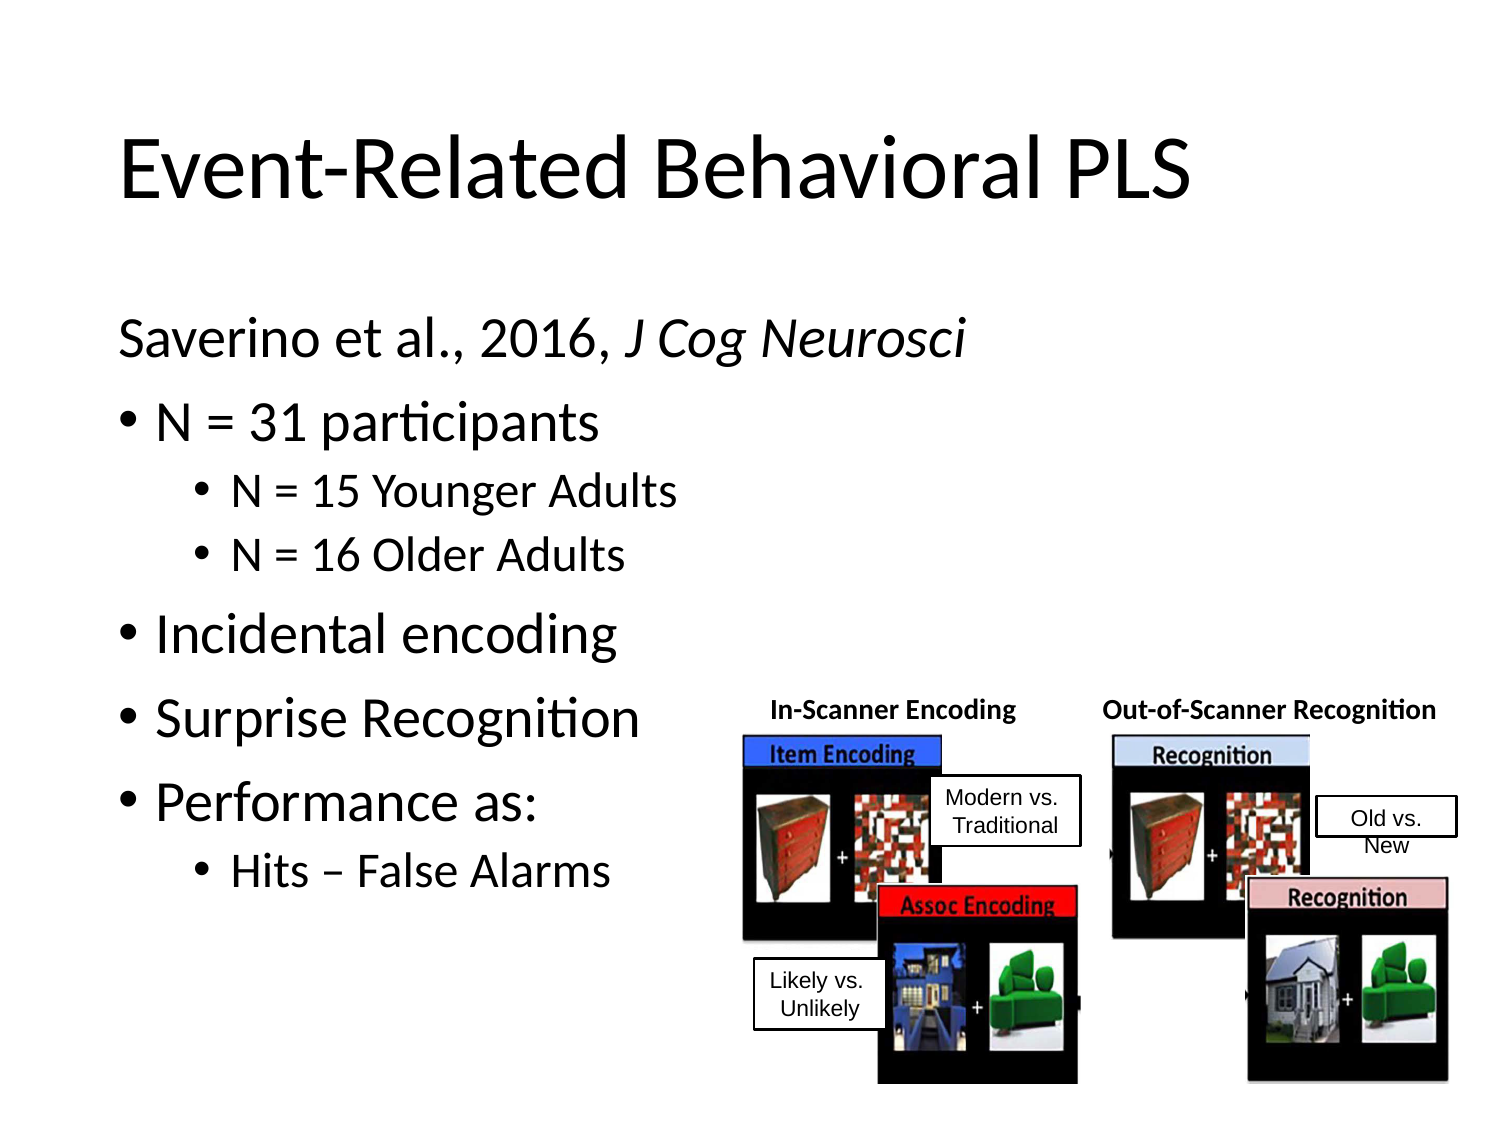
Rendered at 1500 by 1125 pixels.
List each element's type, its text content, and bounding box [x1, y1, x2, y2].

text_box In-Scanner Encoding [754, 683, 1033, 731]
text_box Out-of-Scanner Recognition [1085, 683, 1455, 734]
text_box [1109, 731, 1467, 1084]
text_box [741, 733, 1081, 1084]
list Saverino et al., 2016, J Cog Neurosci N = 31 participants N = 15 Younger Adults N = 16 Older Adults Incidental encoding Surprise Recognition Performance as: Hits – False Alarms [103, 299, 1397, 1014]
title Event-Related Behavioral PLS [103, 59, 1397, 278]
